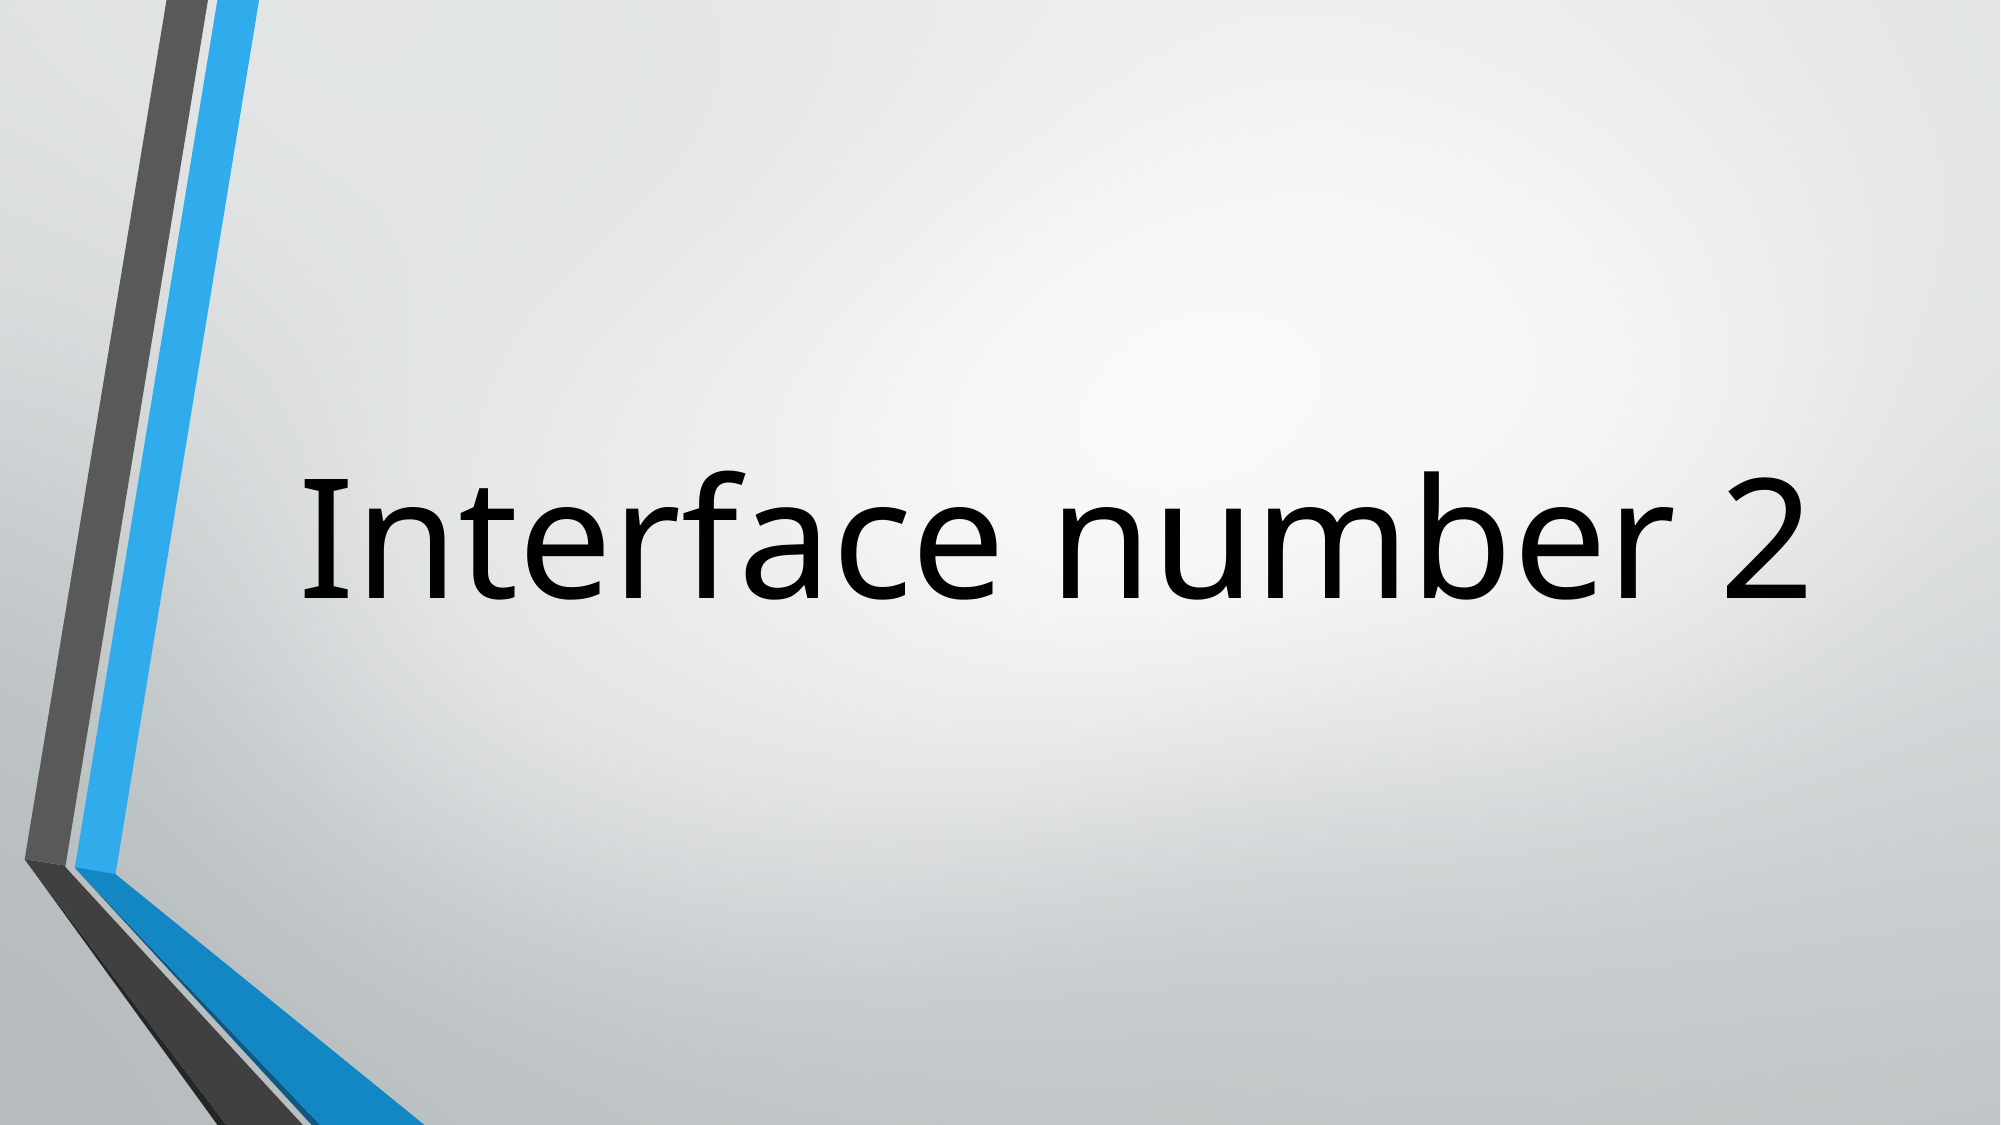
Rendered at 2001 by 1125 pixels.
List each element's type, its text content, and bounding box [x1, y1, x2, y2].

title Interface number 2 [235, 388, 1879, 676]
